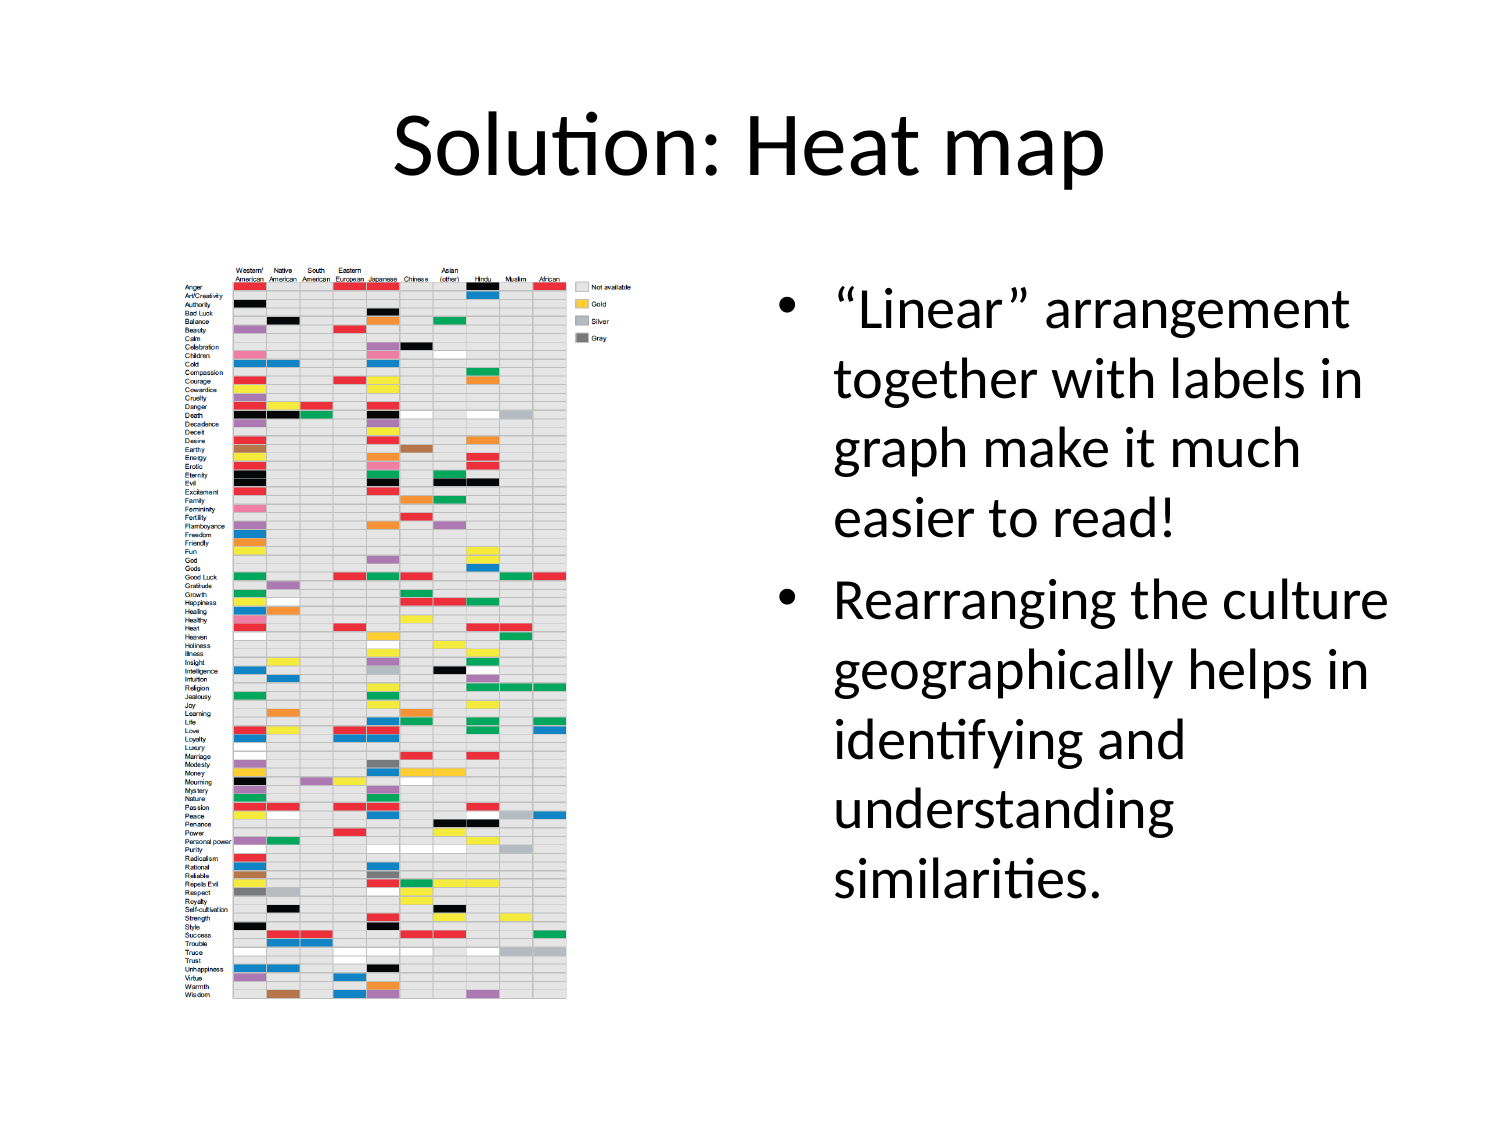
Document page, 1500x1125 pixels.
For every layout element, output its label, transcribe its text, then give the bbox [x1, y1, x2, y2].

title Solution: Heat map [75, 45, 1425, 233]
list “Linear” arrangement together with labels in graph make it much easier to read! Rearranging the culture geographically helps in identifying and understanding similarities. [762, 262, 1425, 1005]
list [74, 262, 738, 1006]
